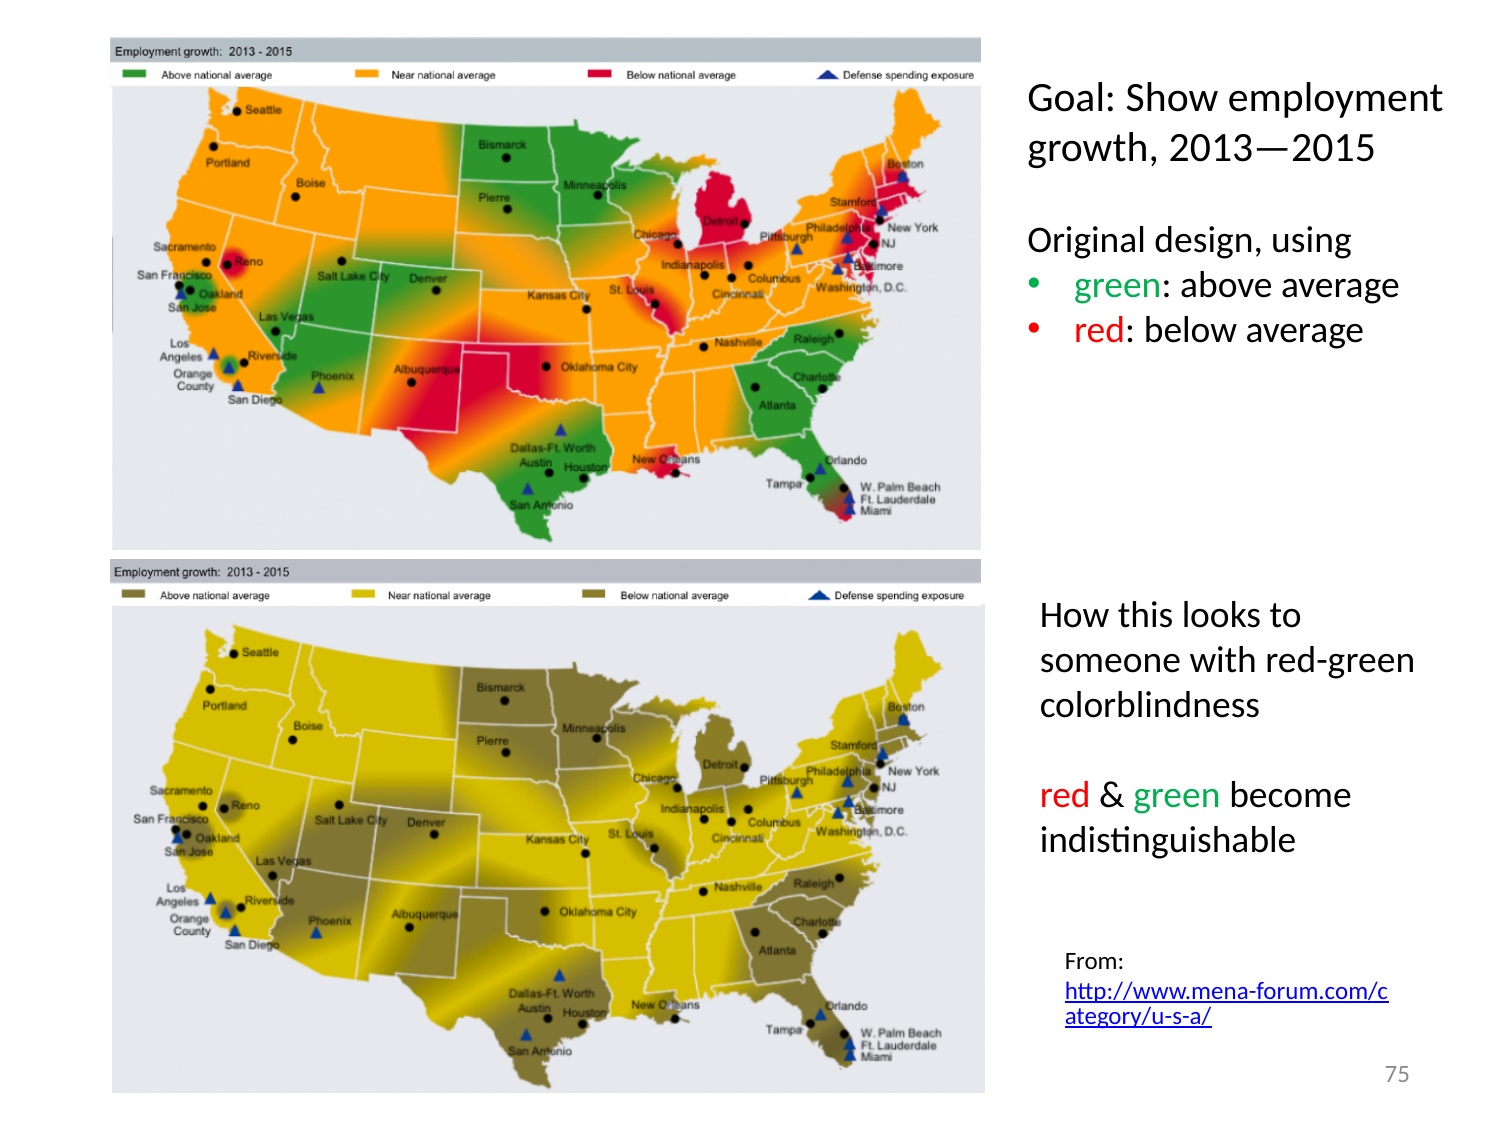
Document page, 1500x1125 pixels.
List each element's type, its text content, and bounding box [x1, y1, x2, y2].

slide_number 75 [1074, 1042, 1425, 1103]
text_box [110, 37, 981, 551]
text_box How this looks to someone with red-green colorblindness red & green become indistinguishable [1025, 582, 1450, 868]
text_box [109, 559, 985, 1093]
text_box From: http://www.mena-forum.com/category/u-s-a/ [1049, 937, 1413, 1043]
text_box Goal: Show employment growth, 2013—2015 Original design, using green: above average red: below average [1012, 62, 1475, 358]
